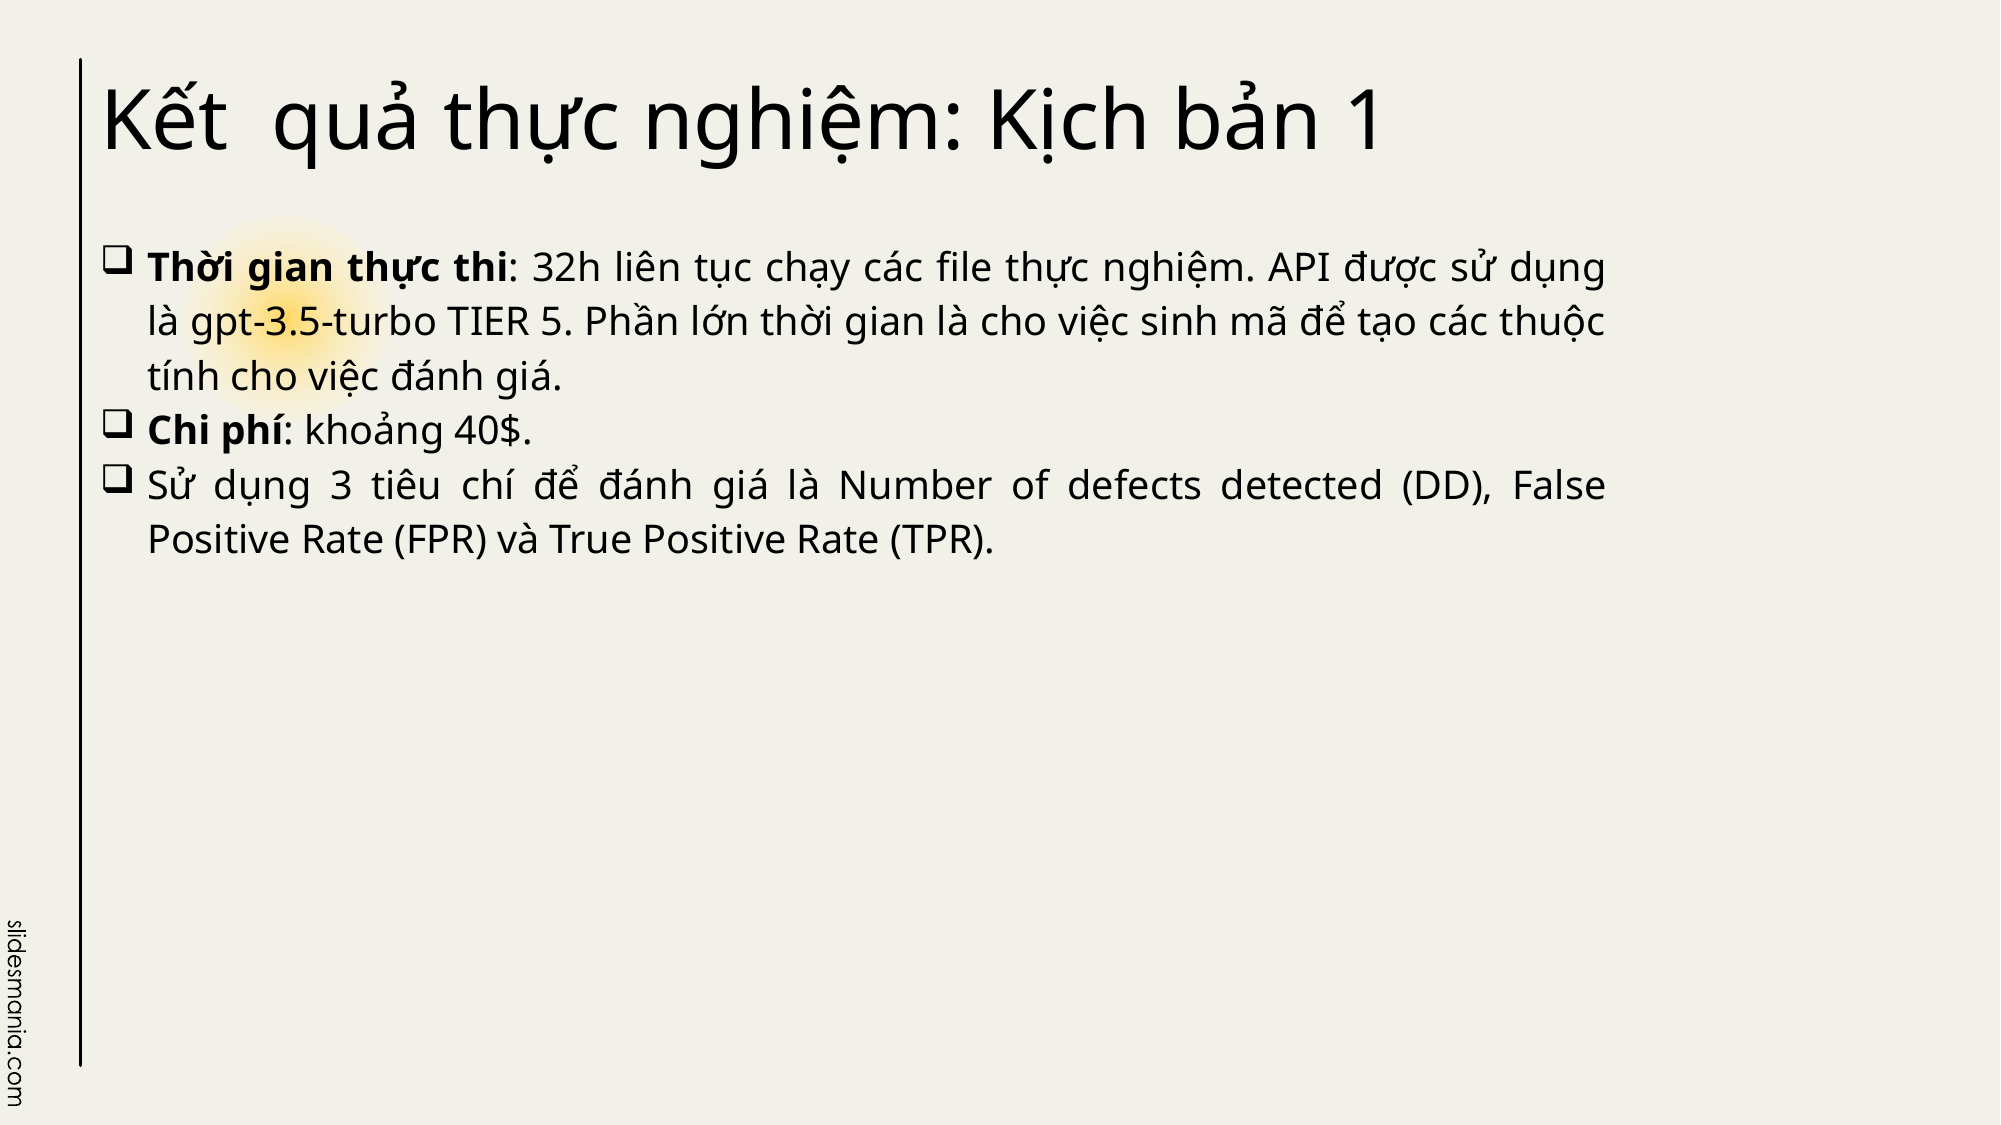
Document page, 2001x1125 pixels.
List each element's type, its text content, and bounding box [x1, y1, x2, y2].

title Kết quả thực nghiệm: Kịch bản 1 [80, 53, 1589, 179]
list Thời gian thực thi: 32h liên tục chạy các file thực nghiệm. API được sử dụng là gpt-3.5-turbo TIER 5. Phần lớn thời gian là cho việc sinh mã để tạo các thuộc tính cho việc đánh giá. Chi phí: khoảng 40$. Sử dụng 3 tiêu chí để đánh giá là Number of defects detected (DD), False Positive Rate (FPR) và True Positive Rate (TPR). [80, 214, 1629, 779]
